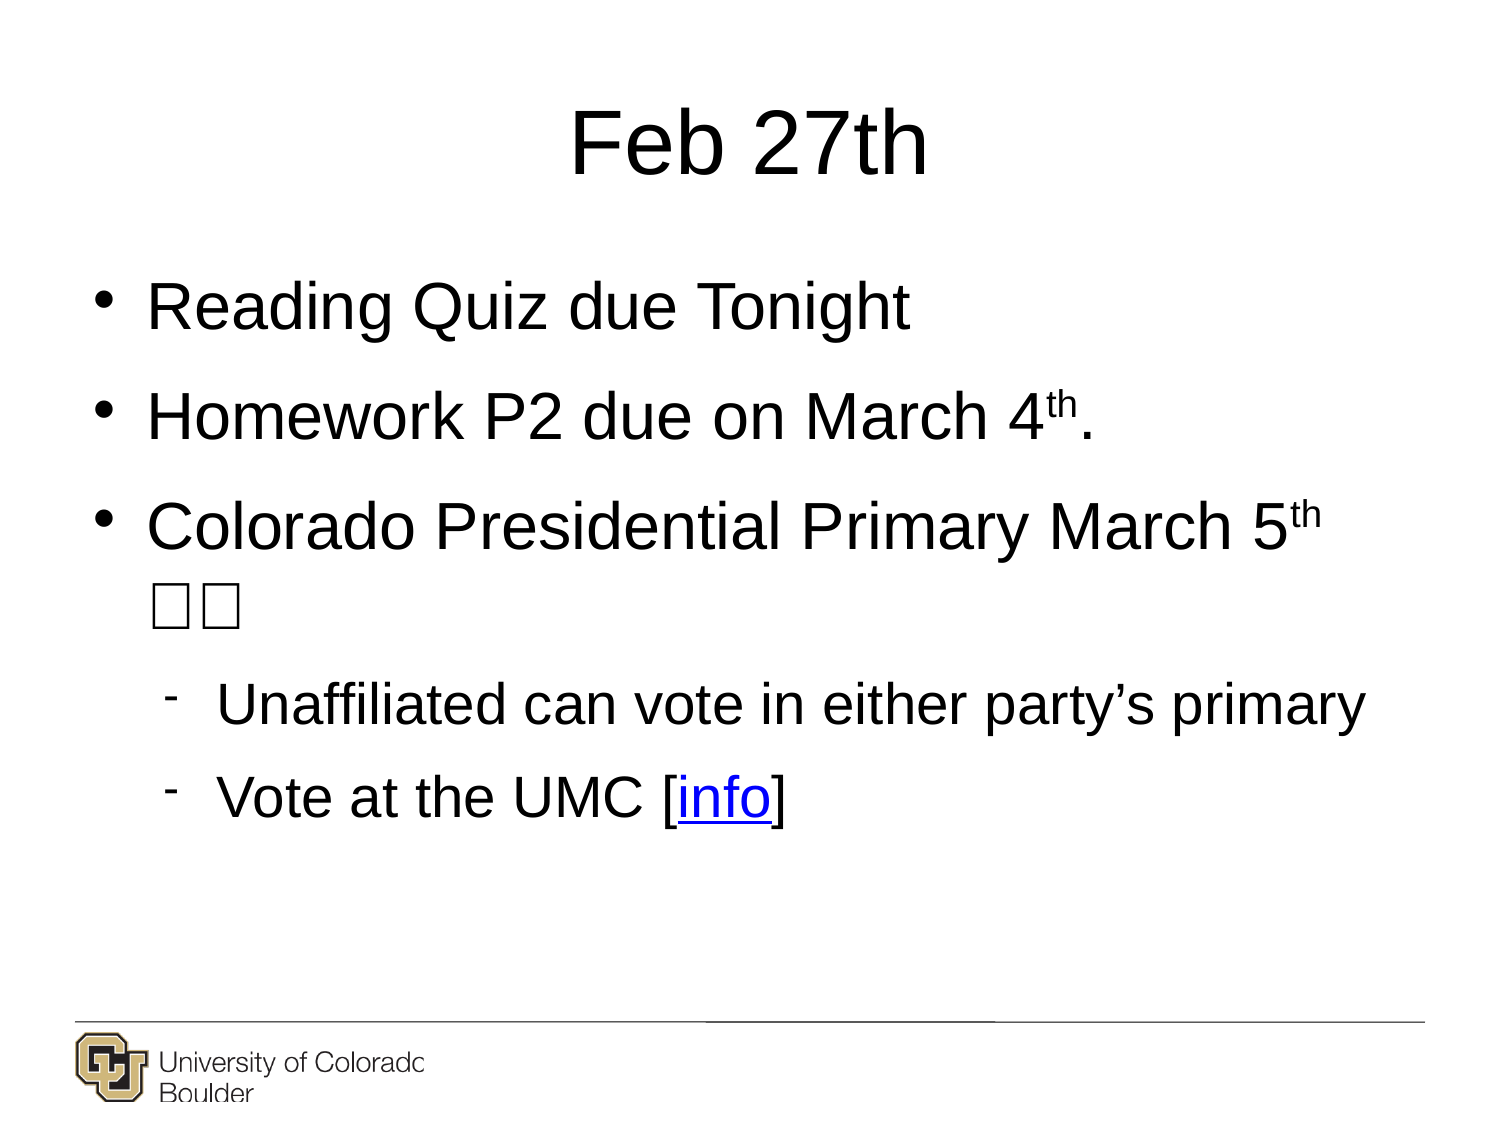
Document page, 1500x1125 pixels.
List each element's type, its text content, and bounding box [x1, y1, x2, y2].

title Feb 27th [75, 44, 1425, 232]
list Reading Quiz due Tonight Homework P2 due on March 4th. Colorado Presidential Primary March 5th 🇺🇸 Unaffiliated can vote in either party’s primary Vote at the UMC [info] [75, 263, 1425, 915]
